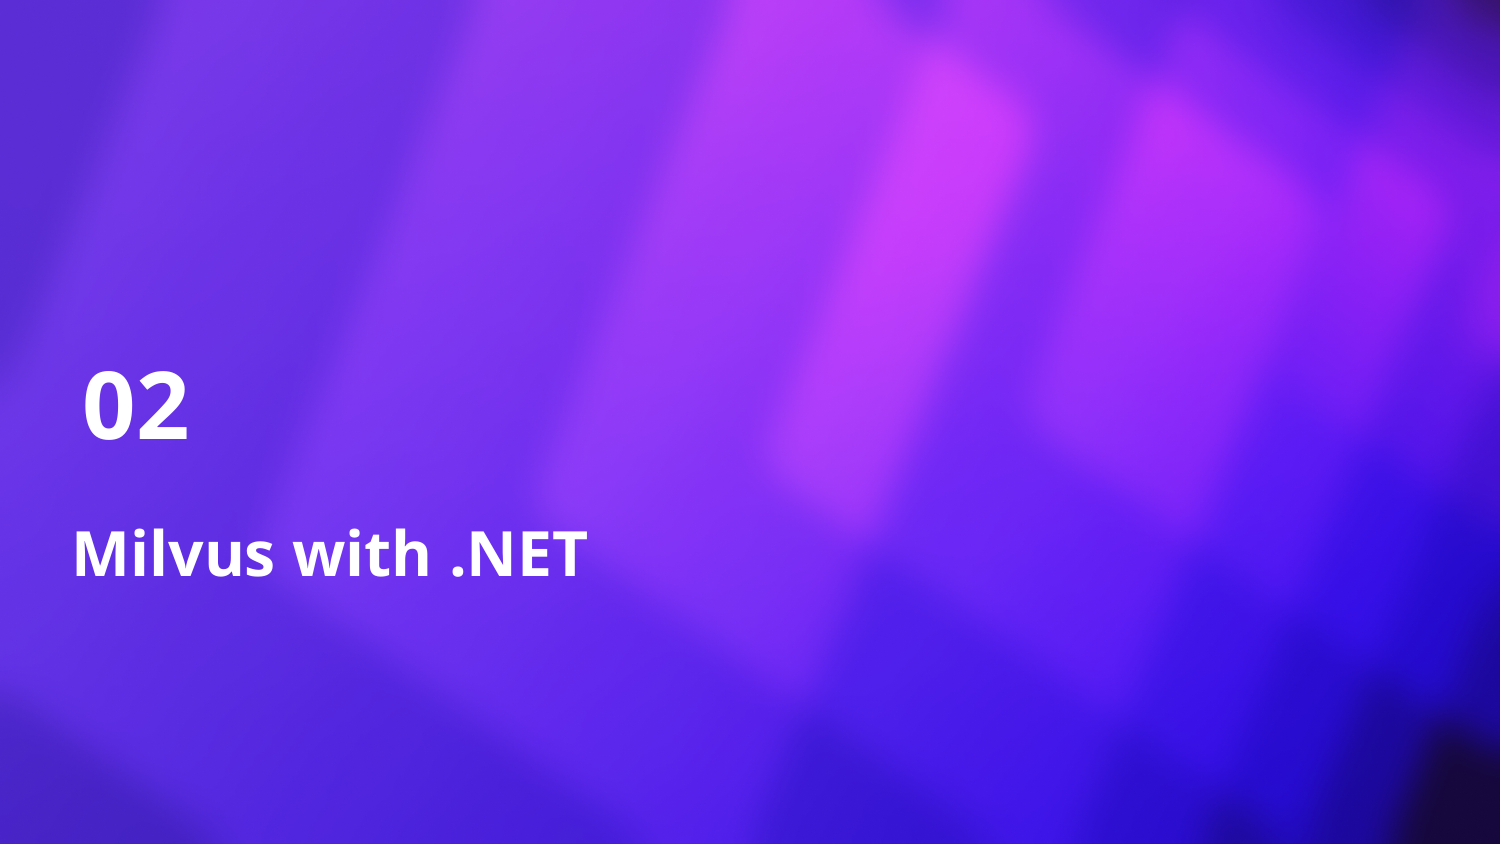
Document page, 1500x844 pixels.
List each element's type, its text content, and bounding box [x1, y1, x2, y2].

picture [0, 0, 1500, 844]
title 02 [71, 269, 855, 507]
list Milvus with .NET [71, 534, 740, 569]
